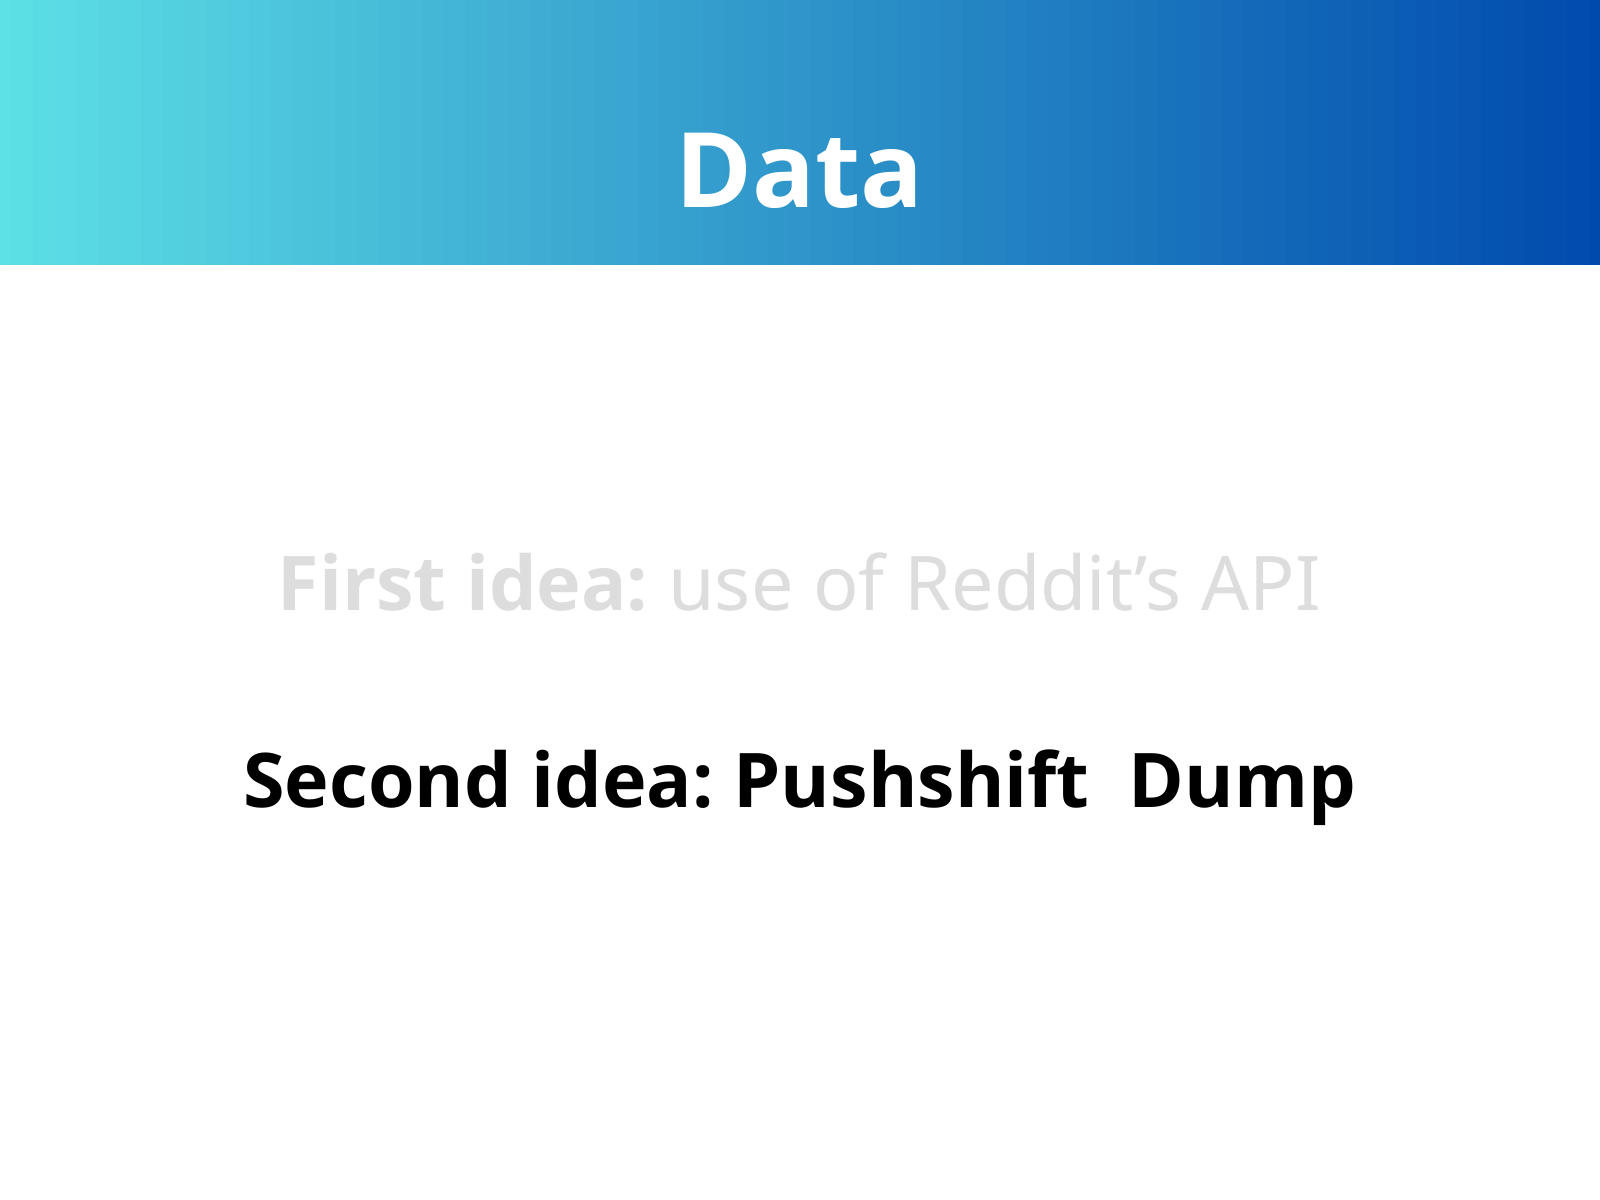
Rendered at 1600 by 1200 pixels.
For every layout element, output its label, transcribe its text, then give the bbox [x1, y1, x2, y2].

text_box [0, 0, 1600, 265]
text_box Second idea: Pushshift Dump [223, 696, 1377, 822]
text_box First idea: use of Reddit’s API [251, 499, 1349, 626]
text_box Data Collection [402, 52, 1198, 403]
text_box Dataset [120, 265, 402, 271]
